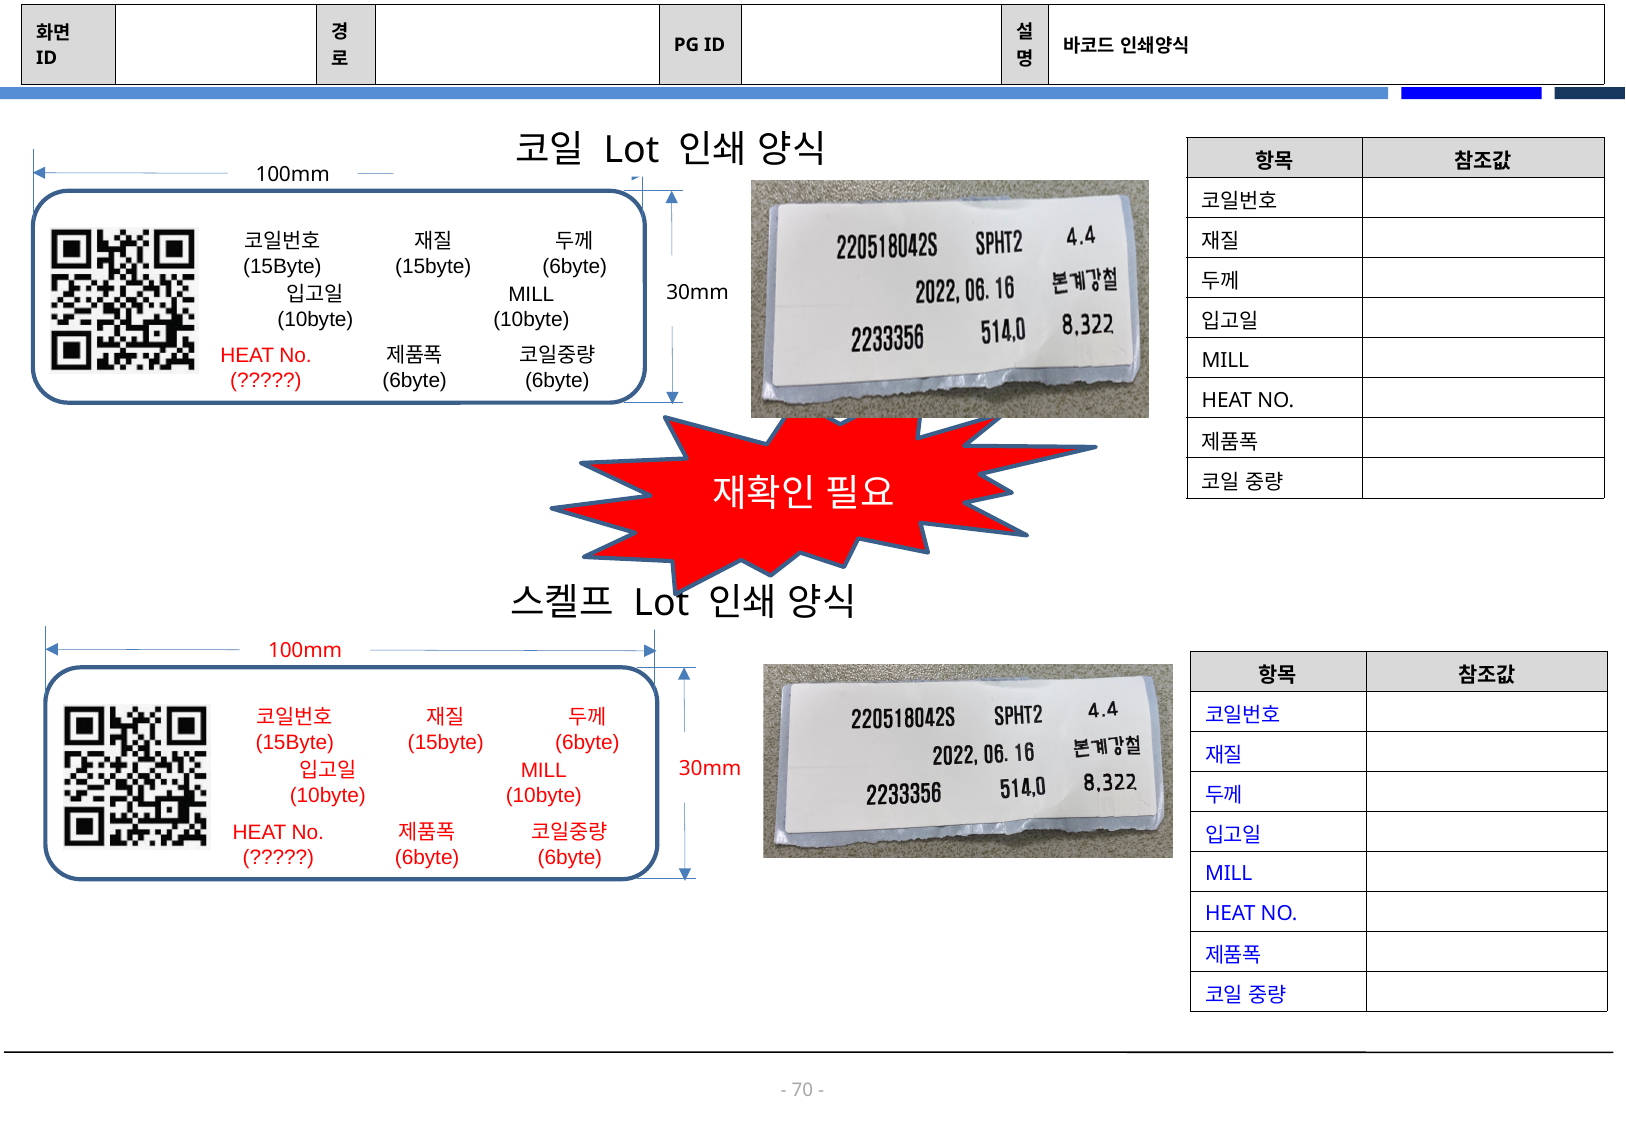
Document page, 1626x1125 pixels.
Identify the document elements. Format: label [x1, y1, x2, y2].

table_cell [1367, 932, 1607, 971]
table_cell [1367, 892, 1607, 931]
table_cell [1363, 458, 1604, 498]
picture [763, 664, 1174, 858]
table_cell [1191, 772, 1366, 811]
table_cell [1367, 852, 1607, 891]
table_cell [1188, 418, 1362, 457]
table_header [660, 5, 741, 84]
table_cell [1188, 338, 1362, 377]
table_header [1363, 138, 1604, 177]
picture [751, 179, 1149, 418]
table_cell [1367, 812, 1607, 851]
table_header [376, 5, 659, 84]
table_cell [1367, 972, 1607, 1011]
table_cell [1188, 378, 1362, 417]
table_header [317, 5, 375, 84]
table_header [742, 5, 1001, 84]
table_cell [1363, 218, 1604, 257]
table_cell [1191, 972, 1366, 1011]
table_cell [1191, 812, 1366, 851]
table_header [1367, 652, 1607, 691]
table_cell [1188, 298, 1362, 337]
table_header [116, 5, 316, 84]
table_cell [1367, 692, 1607, 731]
table_cell [1363, 258, 1604, 297]
table_cell [1363, 298, 1604, 337]
picture [50, 227, 199, 374]
text_box [30, 116, 951, 405]
table_cell [1191, 692, 1366, 731]
table_cell [1363, 338, 1604, 377]
table_cell [1367, 732, 1607, 771]
table_cell [1188, 458, 1362, 498]
table_cell [1191, 932, 1366, 971]
table_header [1191, 652, 1366, 691]
text_box [43, 415, 1098, 882]
table_cell [1188, 218, 1362, 257]
table_cell [1191, 852, 1366, 891]
table_header [1188, 138, 1362, 177]
table_cell [1367, 772, 1607, 811]
table_header [1049, 5, 1604, 84]
table_cell [1363, 178, 1604, 217]
table_cell [1363, 378, 1604, 417]
picture [62, 704, 211, 851]
table_cell [1188, 258, 1362, 297]
table_header [1002, 5, 1048, 84]
table_cell [1191, 892, 1366, 931]
table_header [22, 5, 115, 84]
table_cell [1191, 732, 1366, 771]
table_cell [1188, 178, 1362, 217]
table_cell [1363, 418, 1604, 457]
